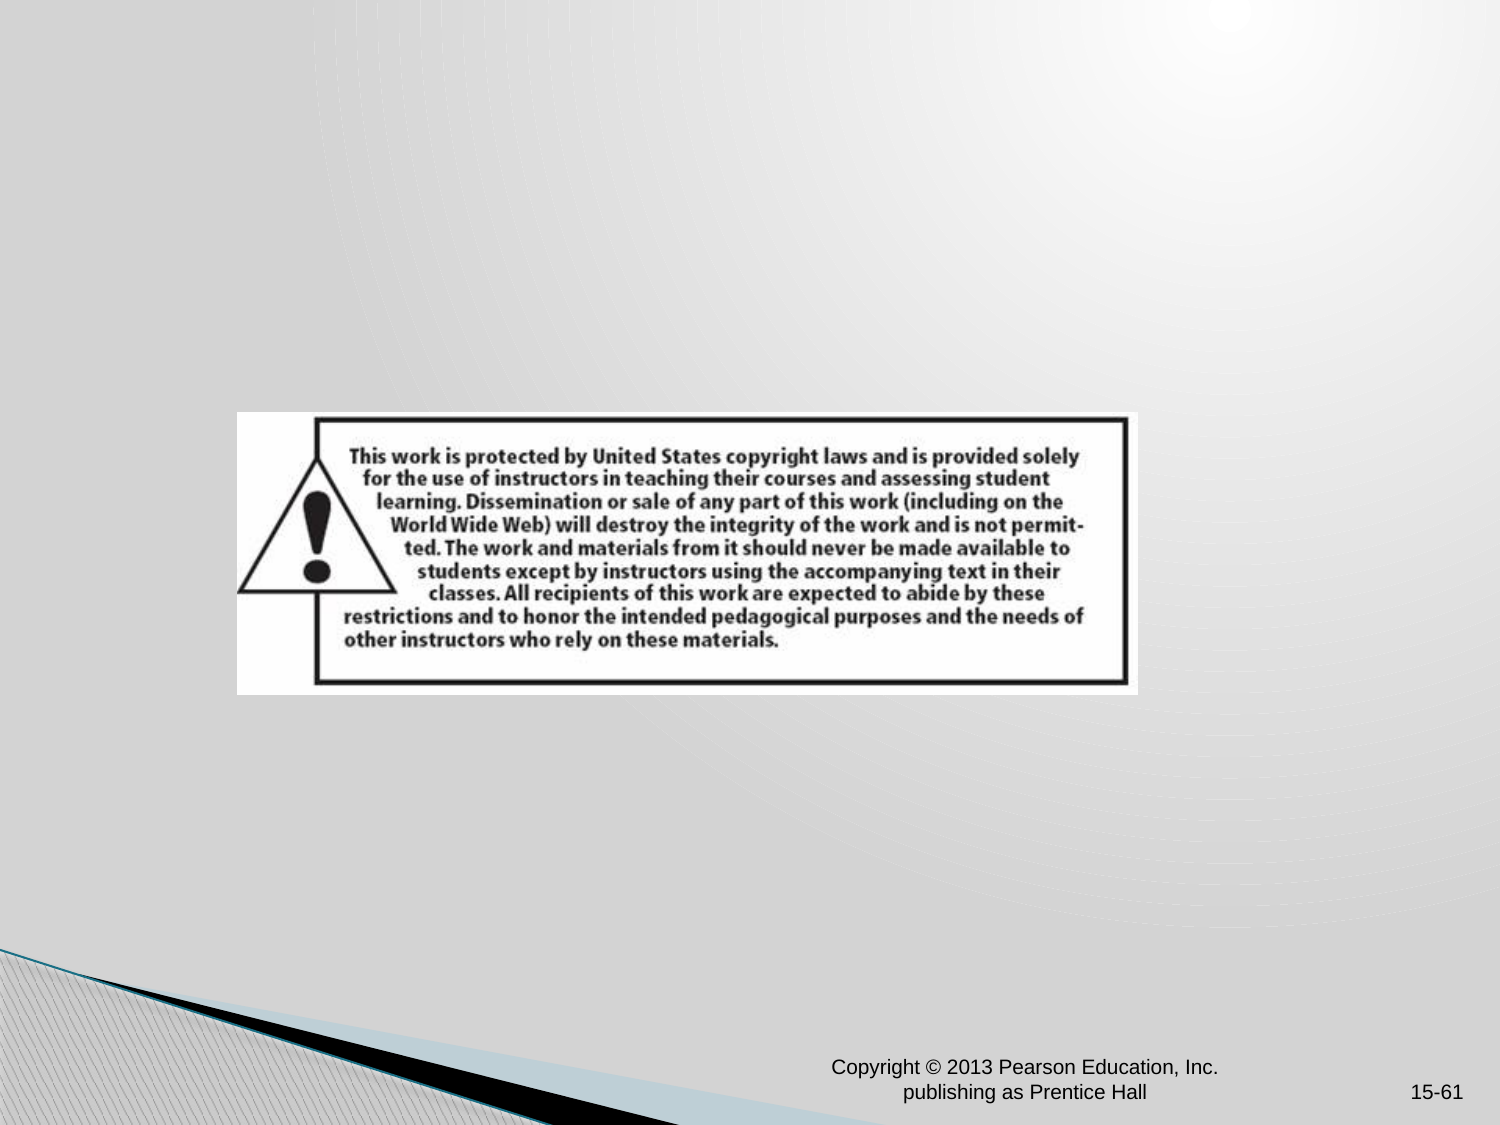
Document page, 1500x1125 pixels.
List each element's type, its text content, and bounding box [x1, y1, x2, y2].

slide_number 15-61 [1362, 1051, 1479, 1112]
picture [237, 412, 1138, 695]
footer Copyright © 2013 Pearson Education, Inc. publishing as Prentice Hall [812, 1051, 1238, 1112]
